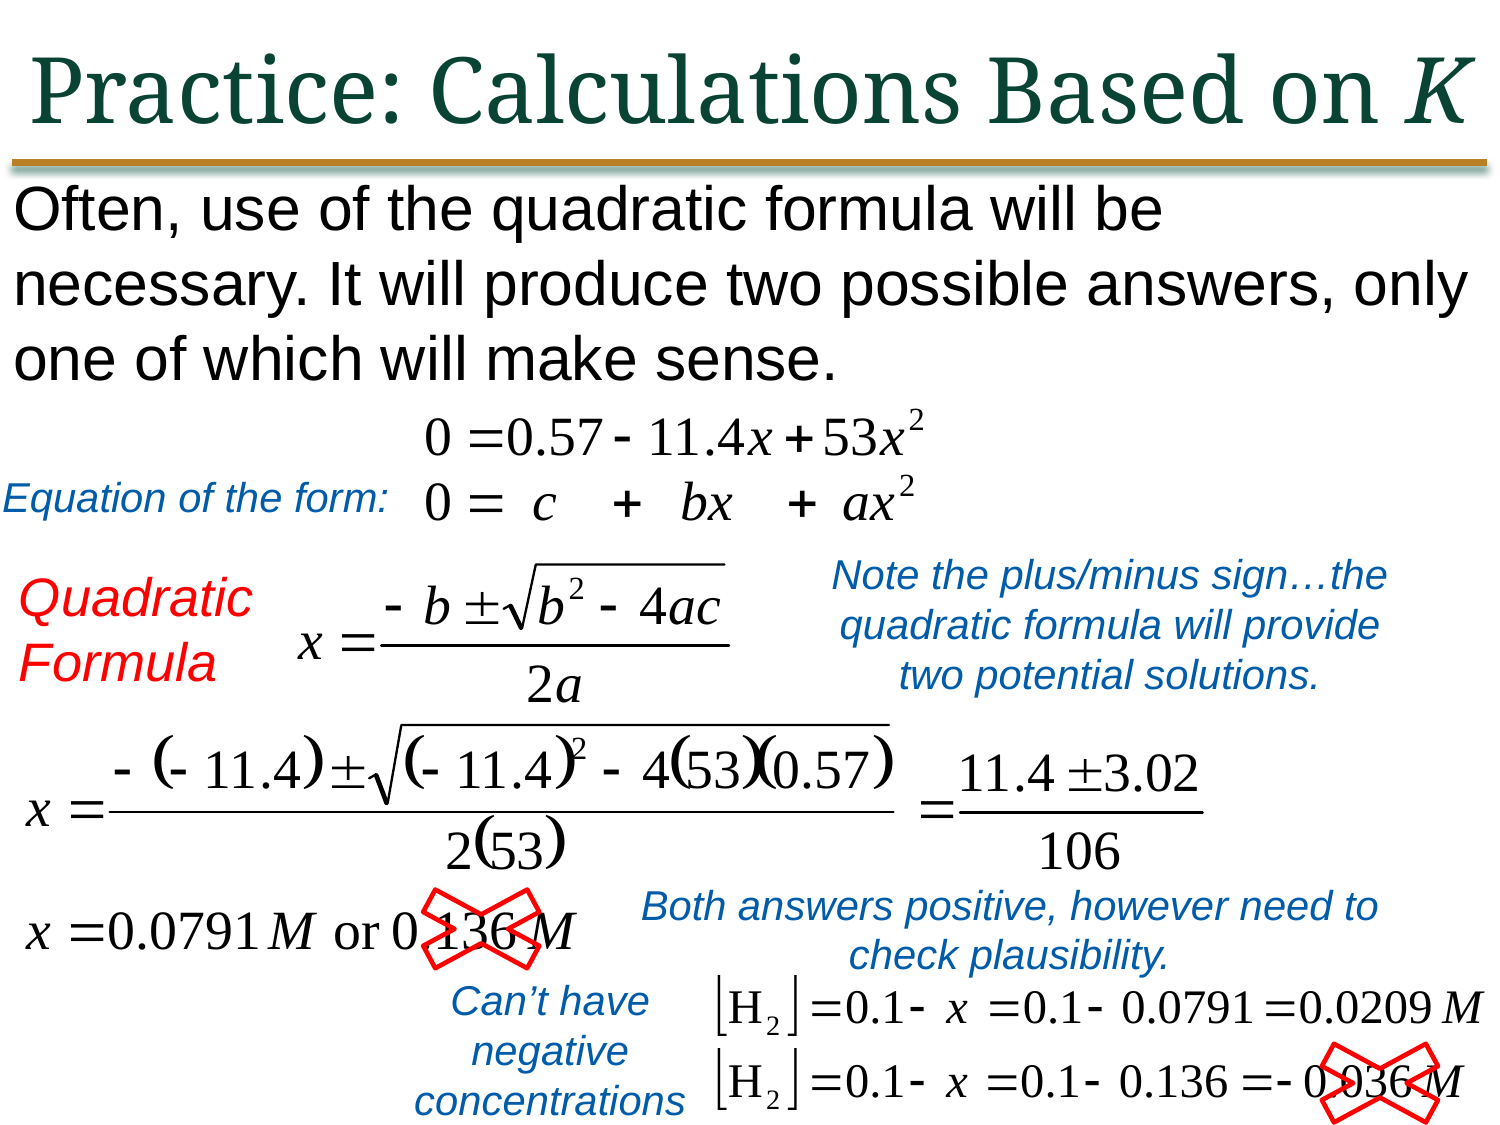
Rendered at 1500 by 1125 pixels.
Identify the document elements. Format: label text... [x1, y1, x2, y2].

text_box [708, 1051, 975, 1118]
text_box Quadratic Formula [4, 554, 284, 700]
text_box Note the plus/minus sign…the quadratic formula will provide two potential solutions. [787, 540, 1433, 706]
text_box Can’t have negative concentrations [352, 966, 748, 1125]
text_box Practice: Calculations Based on K [0, 24, 1500, 175]
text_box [708, 974, 976, 1044]
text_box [975, 1053, 1478, 1110]
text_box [416, 395, 937, 470]
text_box [1330, 1045, 1348, 1051]
text_box Both answers positive, however need to check plausibility. [594, 870, 1436, 977]
text_box Equation of the form: [0, 463, 411, 529]
text_box Often, use of the quadratic formula will be necessary. It will produce two possible answers, only one of which will make sense. [0, 160, 1491, 401]
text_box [15, 710, 908, 891]
text_box [1412, 1045, 1430, 1051]
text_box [15, 898, 592, 973]
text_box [287, 552, 743, 708]
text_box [906, 738, 1214, 883]
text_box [978, 979, 1500, 1036]
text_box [416, 460, 928, 535]
